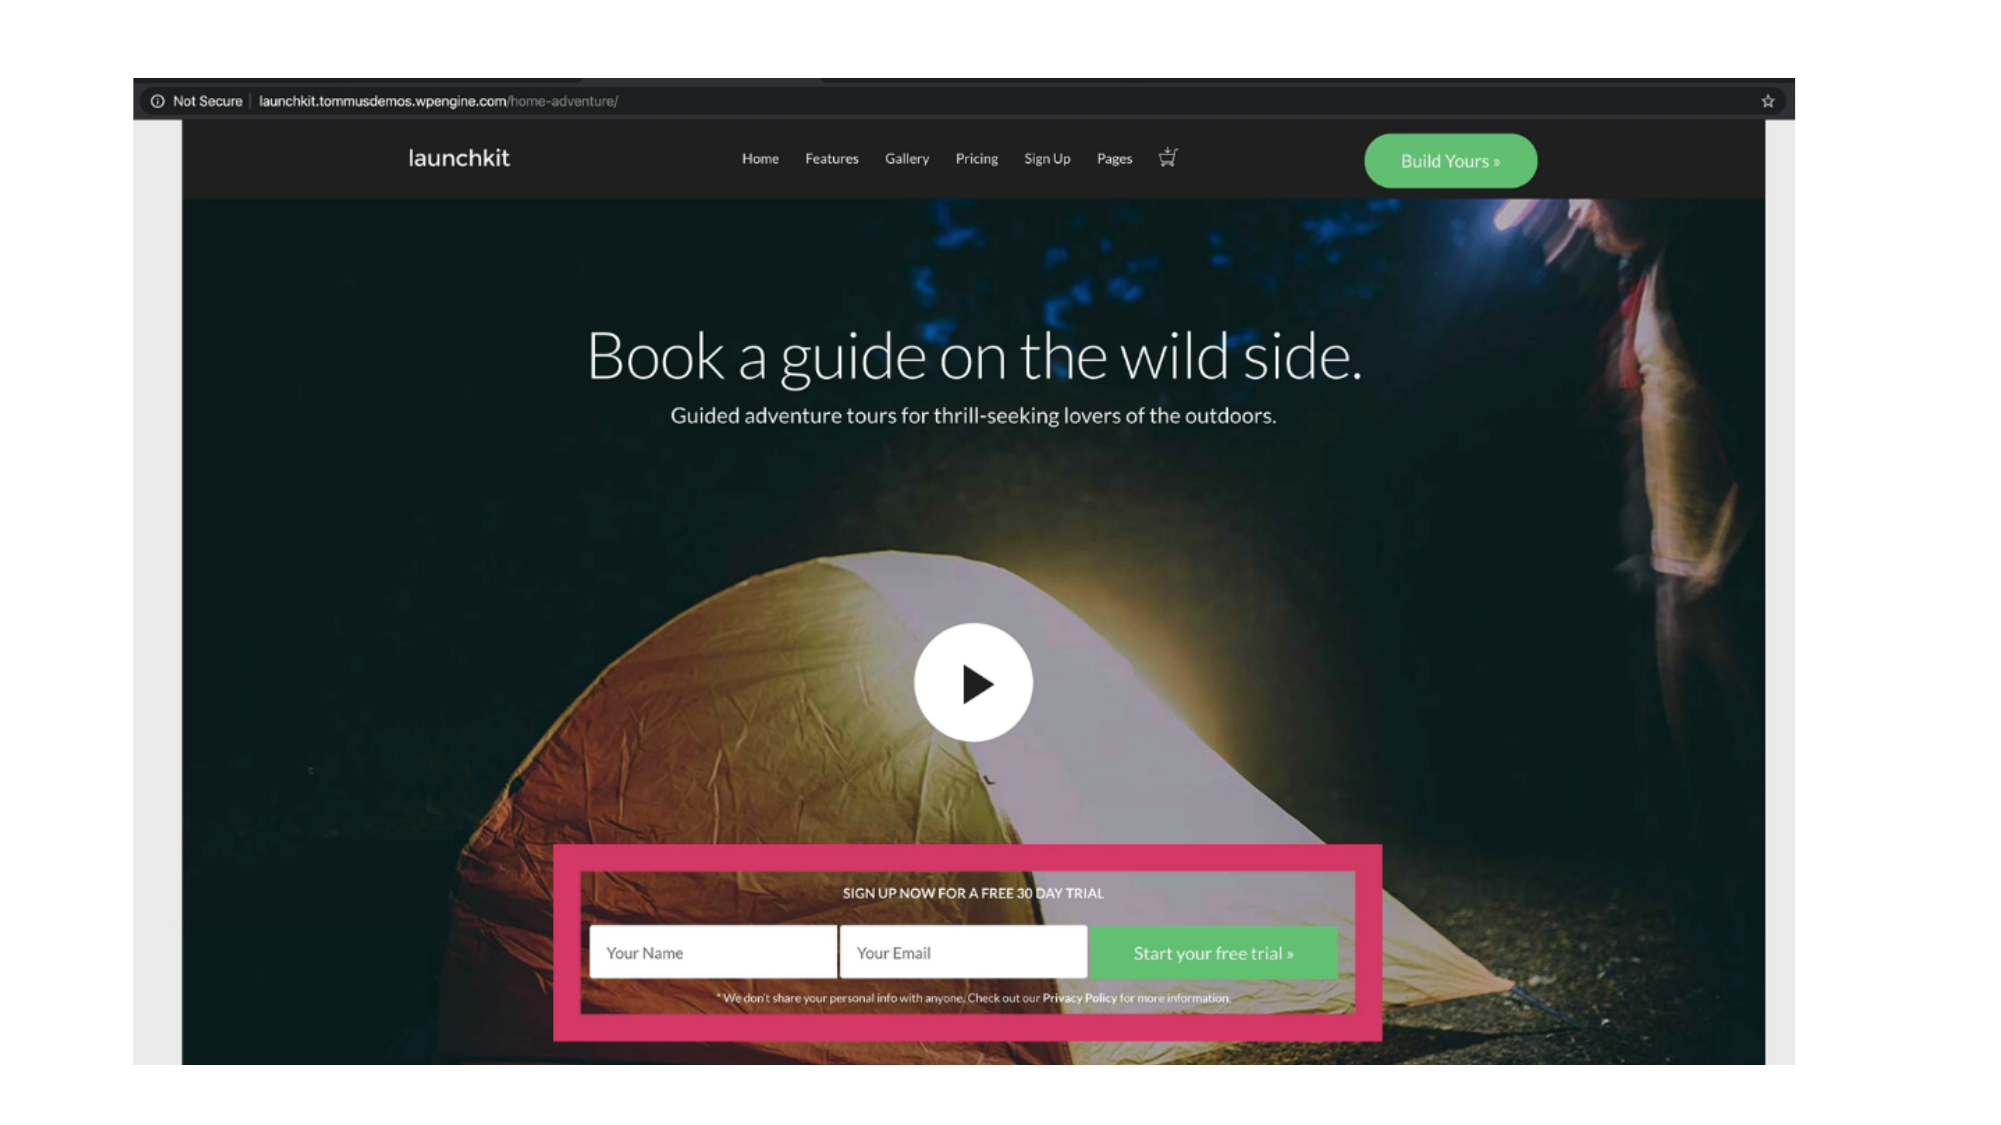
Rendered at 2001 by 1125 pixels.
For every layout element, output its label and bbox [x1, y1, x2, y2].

picture [133, 78, 1796, 1065]
